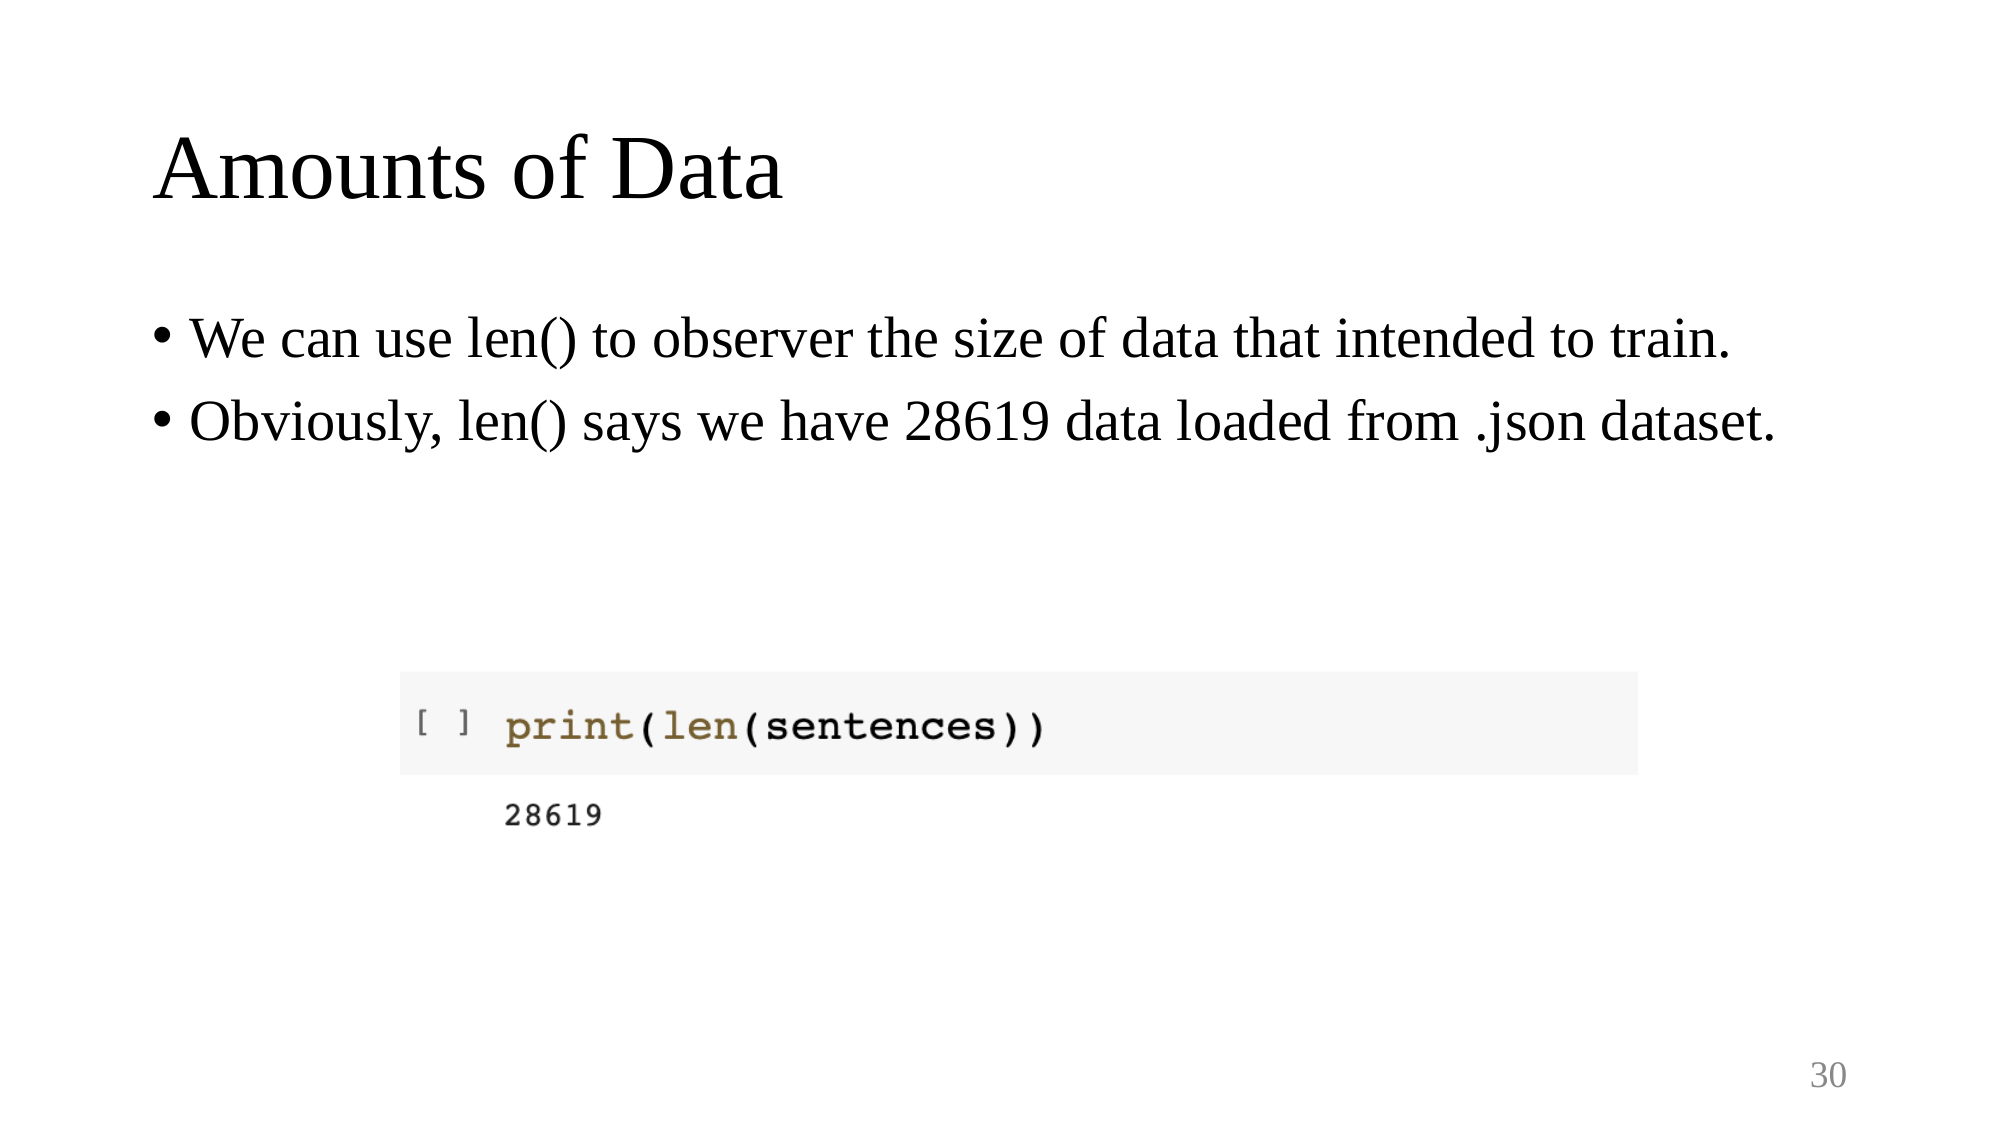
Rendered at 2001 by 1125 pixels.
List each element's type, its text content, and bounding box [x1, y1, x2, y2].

list We can use len() to observer the size of data that intended to train. Obviously, len() says we have 28619 data loaded from .json dataset. [137, 299, 1863, 484]
picture [400, 666, 1638, 860]
title Amounts of Data [137, 59, 1863, 278]
slide_number 30 [1412, 1042, 1863, 1103]
